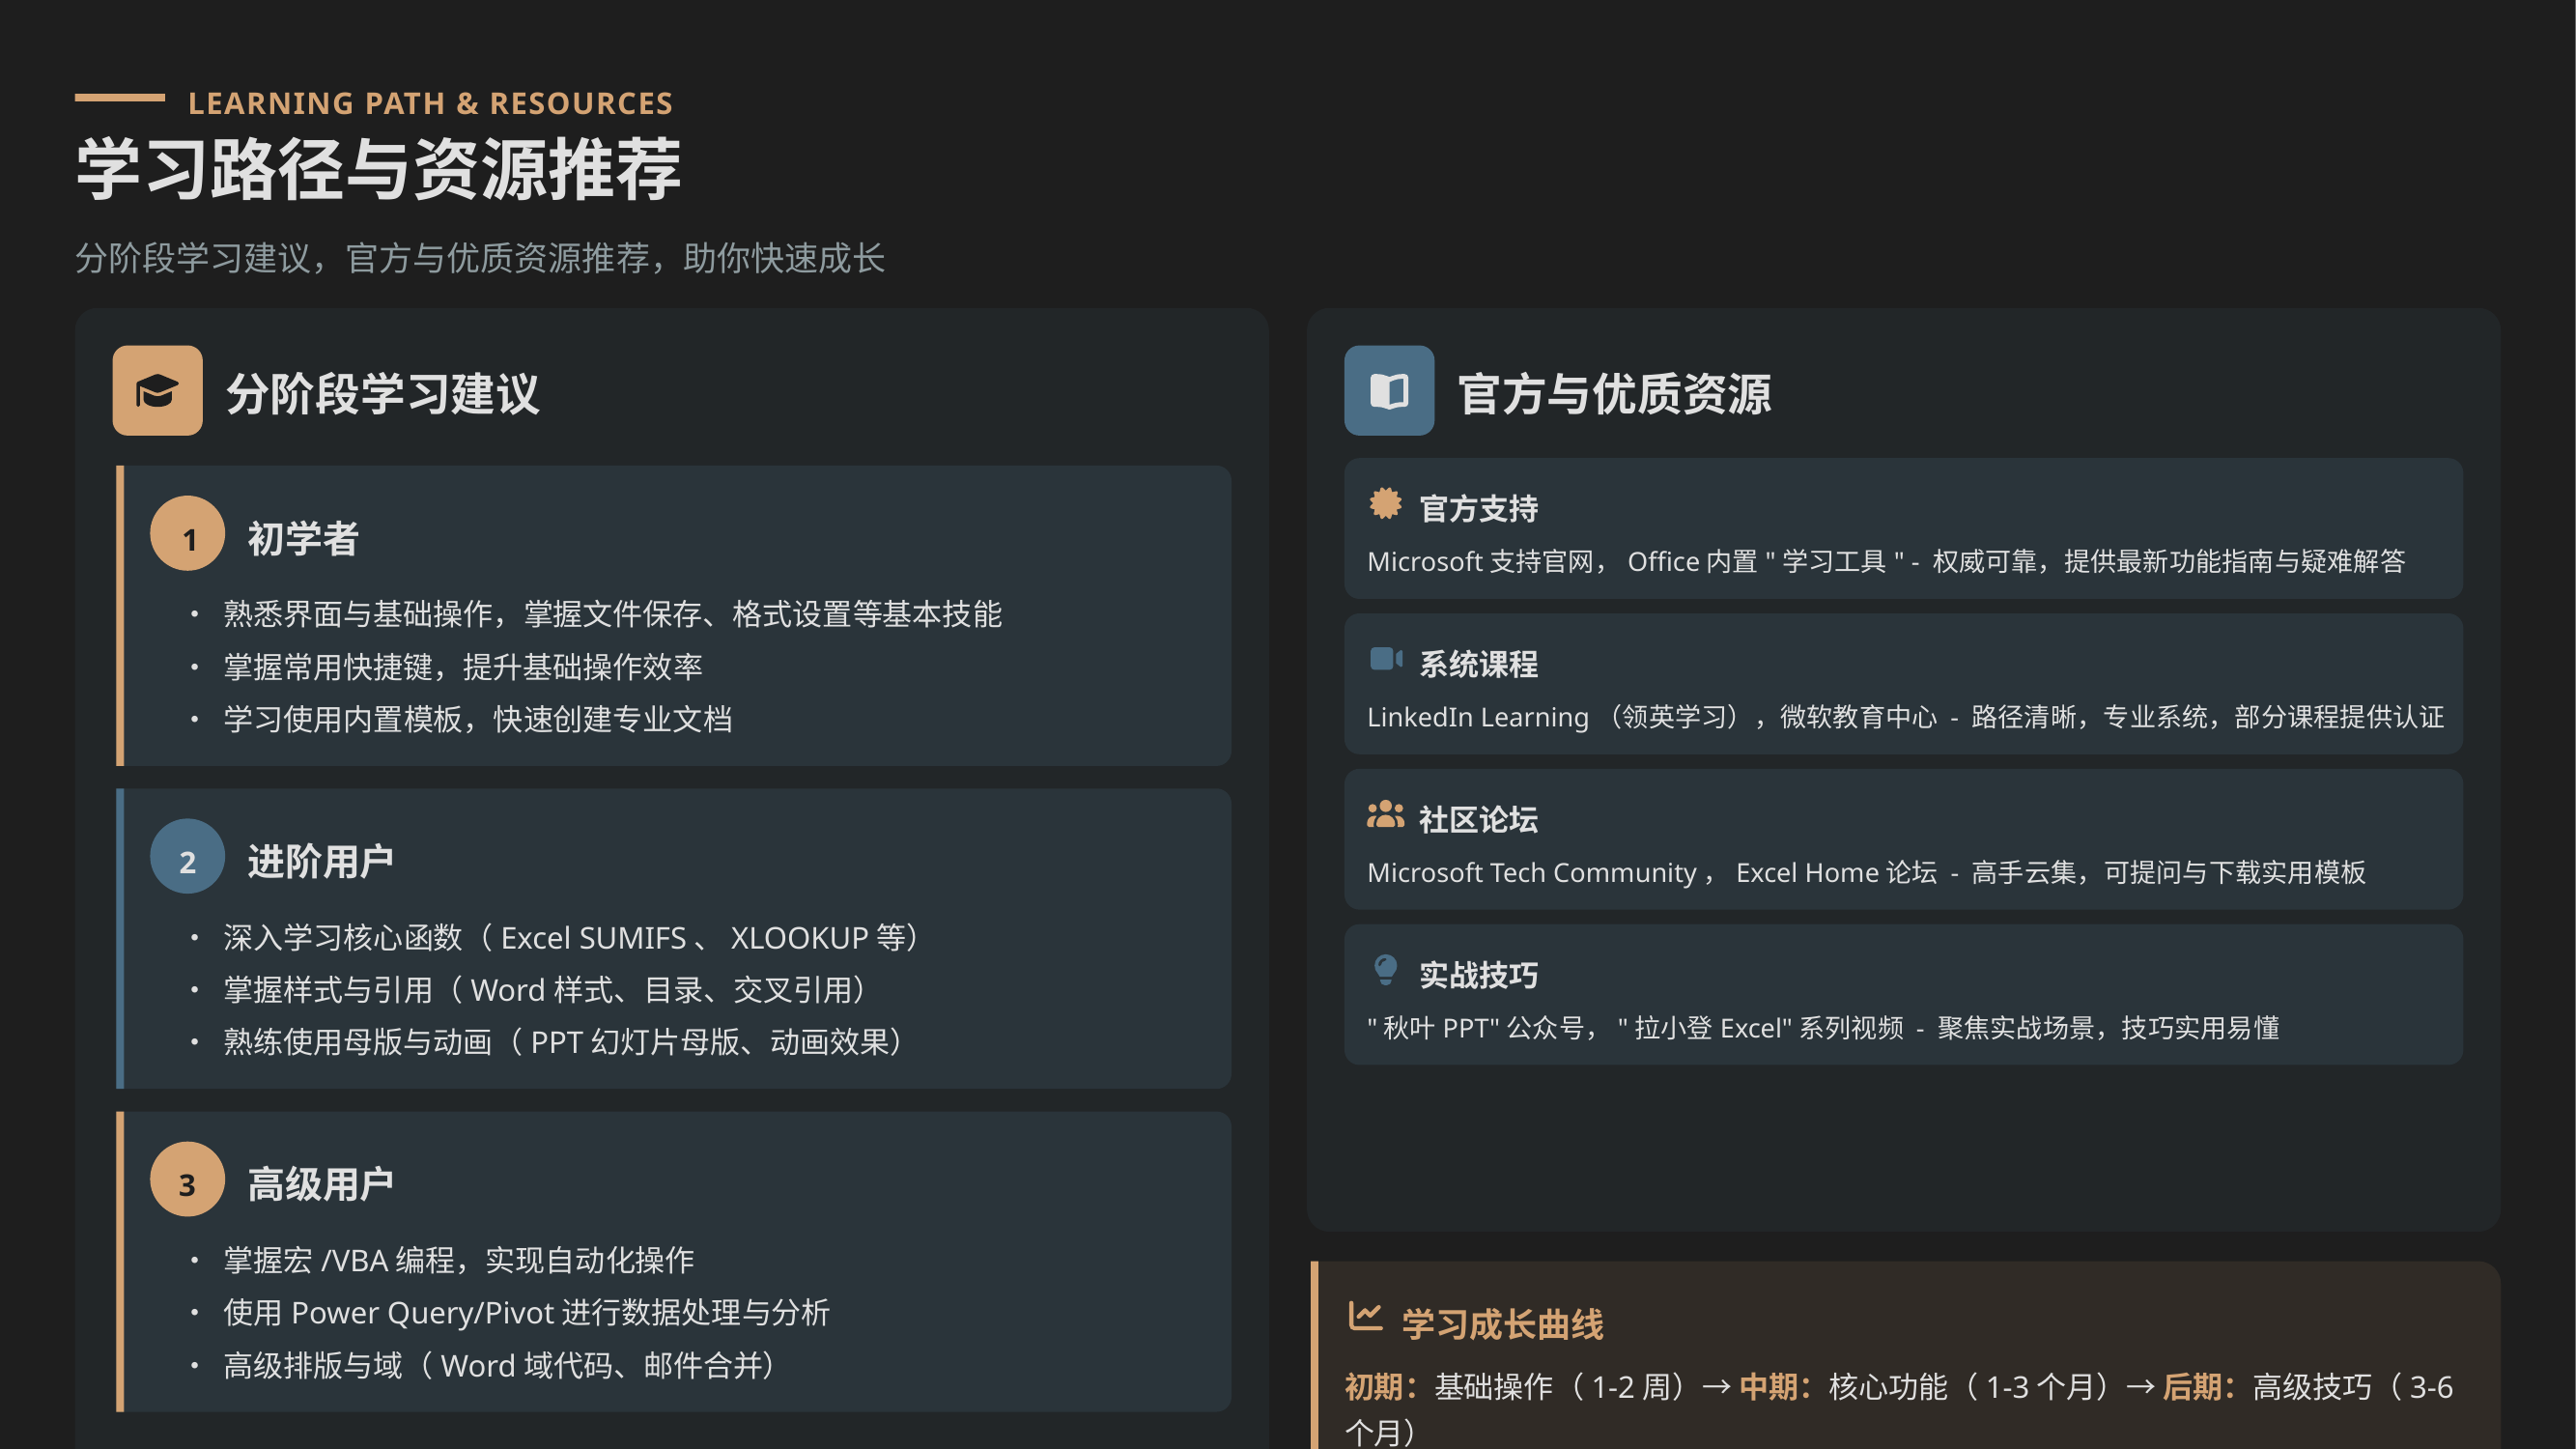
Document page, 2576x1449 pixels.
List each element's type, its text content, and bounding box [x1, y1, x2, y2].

text_box [1396, 649, 1403, 668]
text_box [1311, 1261, 1318, 1449]
text_box 社区论坛 [1419, 791, 1555, 837]
text_box 分阶段学习建议 [225, 360, 563, 421]
text_box [125, 788, 1232, 1090]
text_box 进阶用户 [247, 830, 417, 883]
text_box 官方支持 [1419, 480, 1555, 526]
text_box [1395, 815, 1405, 828]
text_box • 掌握样式与引用（Word样式、目录、交叉引用） [180, 961, 1217, 1007]
text_box 学习路径与资源推荐 [74, 134, 2534, 211]
text_box [125, 1111, 1232, 1412]
text_box [1348, 1300, 1383, 1331]
text_box [1371, 647, 1394, 670]
text_box • 掌握常用快捷键，提升基础操作效率 [180, 638, 1217, 684]
text_box [74, 94, 165, 101]
text_box [1344, 458, 2464, 599]
text_box LinkedIn Learning（领英学习），微软教育中心 - 路径清晰，专业系统，部分课程提供认证 [1367, 688, 2454, 732]
text_box 3 [179, 1156, 212, 1202]
text_box 高级用户 [247, 1152, 417, 1206]
text_box [1307, 307, 2502, 1233]
text_box 实战技巧 [1419, 947, 1555, 992]
text_box • 熟悉界面与基础操作，掌握文件保存、格式设置等基本技能 [180, 585, 1217, 631]
text_box [1344, 613, 2464, 754]
text_box [1344, 923, 2464, 1065]
text_box 初学者 [247, 506, 380, 560]
text_box [1376, 814, 1396, 828]
text_box [74, 307, 1269, 1449]
text_box 学习成长曲线 [1401, 1291, 2488, 1345]
text_box Microsoft Tech Community，Excel Home论坛 - 高手云集，可提问与下载实用模板 [1367, 843, 2454, 888]
text_box • 使用Power Query/Pivot进行数据处理与分析 [180, 1284, 1217, 1329]
text_box [1371, 374, 1409, 410]
text_box [136, 374, 180, 408]
text_box • 学习使用内置模板，快速创建专业文档 [180, 691, 1217, 736]
text_box [1394, 804, 1403, 813]
text_box [1370, 487, 1402, 520]
text_box 1 [182, 510, 209, 556]
text_box [1374, 953, 1398, 978]
text_box • 高级排版与域（Word域代码、邮件合并） [180, 1336, 1217, 1382]
text_box [116, 1111, 125, 1412]
text_box 官方与优质资源 [1457, 360, 1796, 421]
text_box [112, 345, 203, 436]
text_box [1318, 1261, 2502, 1449]
text_box 2 [179, 833, 212, 879]
text_box [1367, 815, 1377, 828]
text_box LEARNING PATH & RESOURCES [187, 74, 678, 121]
text_box [150, 1141, 226, 1217]
text_box 初期：基础操作（1-2周）→ 中期：核心功能（1-3个月）→ 后期：高级技巧（3-6个月） [1345, 1358, 2486, 1449]
text_box [1379, 799, 1393, 812]
text_box [150, 818, 226, 895]
text_box [116, 788, 125, 1090]
text_box • 掌握宏/VBA编程，实现自动化操作 [180, 1231, 1217, 1277]
text_box 分阶段学习建议，官方与优质资源推荐，助你快速成长 [74, 225, 2518, 278]
text_box [1344, 768, 2464, 910]
text_box [150, 496, 226, 571]
text_box [1379, 980, 1392, 985]
text_box "秋叶PPT"公众号，"拉小登Excel"系列视频 - 聚焦实战场景，技巧实用易懂 [1367, 999, 2454, 1043]
text_box • 熟练使用母版与动画（PPT幻灯片母版、动画效果） [180, 1013, 1217, 1060]
text_box [116, 465, 125, 766]
text_box [1368, 804, 1377, 813]
text_box • 深入学习核心函数（Excel SUMIFS、XLOOKUP等） [180, 908, 1217, 954]
text_box [1344, 345, 1435, 436]
text_box [125, 465, 1232, 766]
text_box 系统课程 [1419, 636, 1555, 681]
text_box Microsoft支持官网，Office内置"学习工具" - 权威可靠，提供最新功能指南与疑难解答 [1367, 532, 2454, 577]
